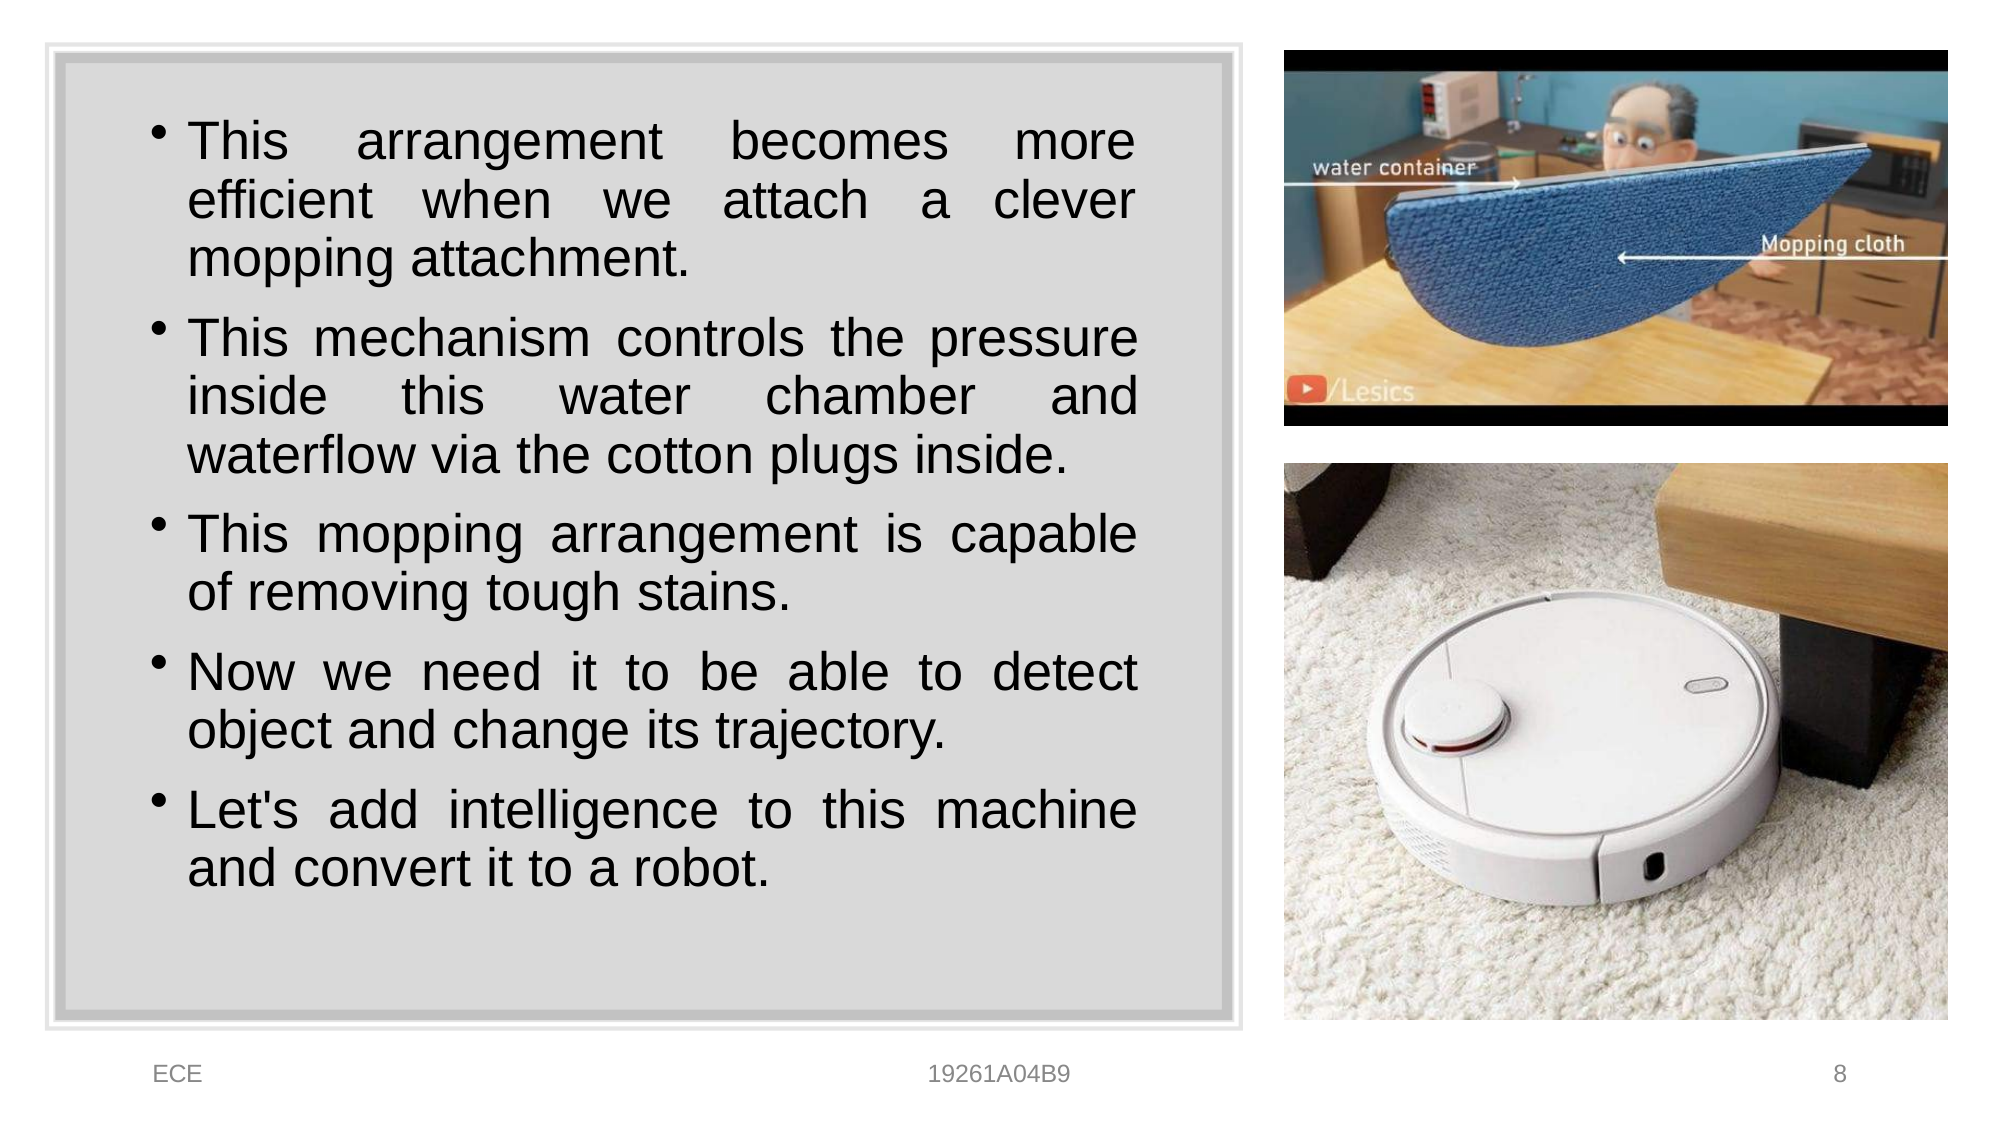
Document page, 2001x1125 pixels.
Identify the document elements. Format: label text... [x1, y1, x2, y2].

text_box 19261A04B9 [925, 1057, 1075, 1088]
picture [1284, 463, 1948, 1021]
slide_number 7 [1813, 1057, 1856, 1125]
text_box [44, 42, 1244, 1031]
text_box ECE [150, 1057, 207, 1088]
picture [1284, 49, 1948, 426]
